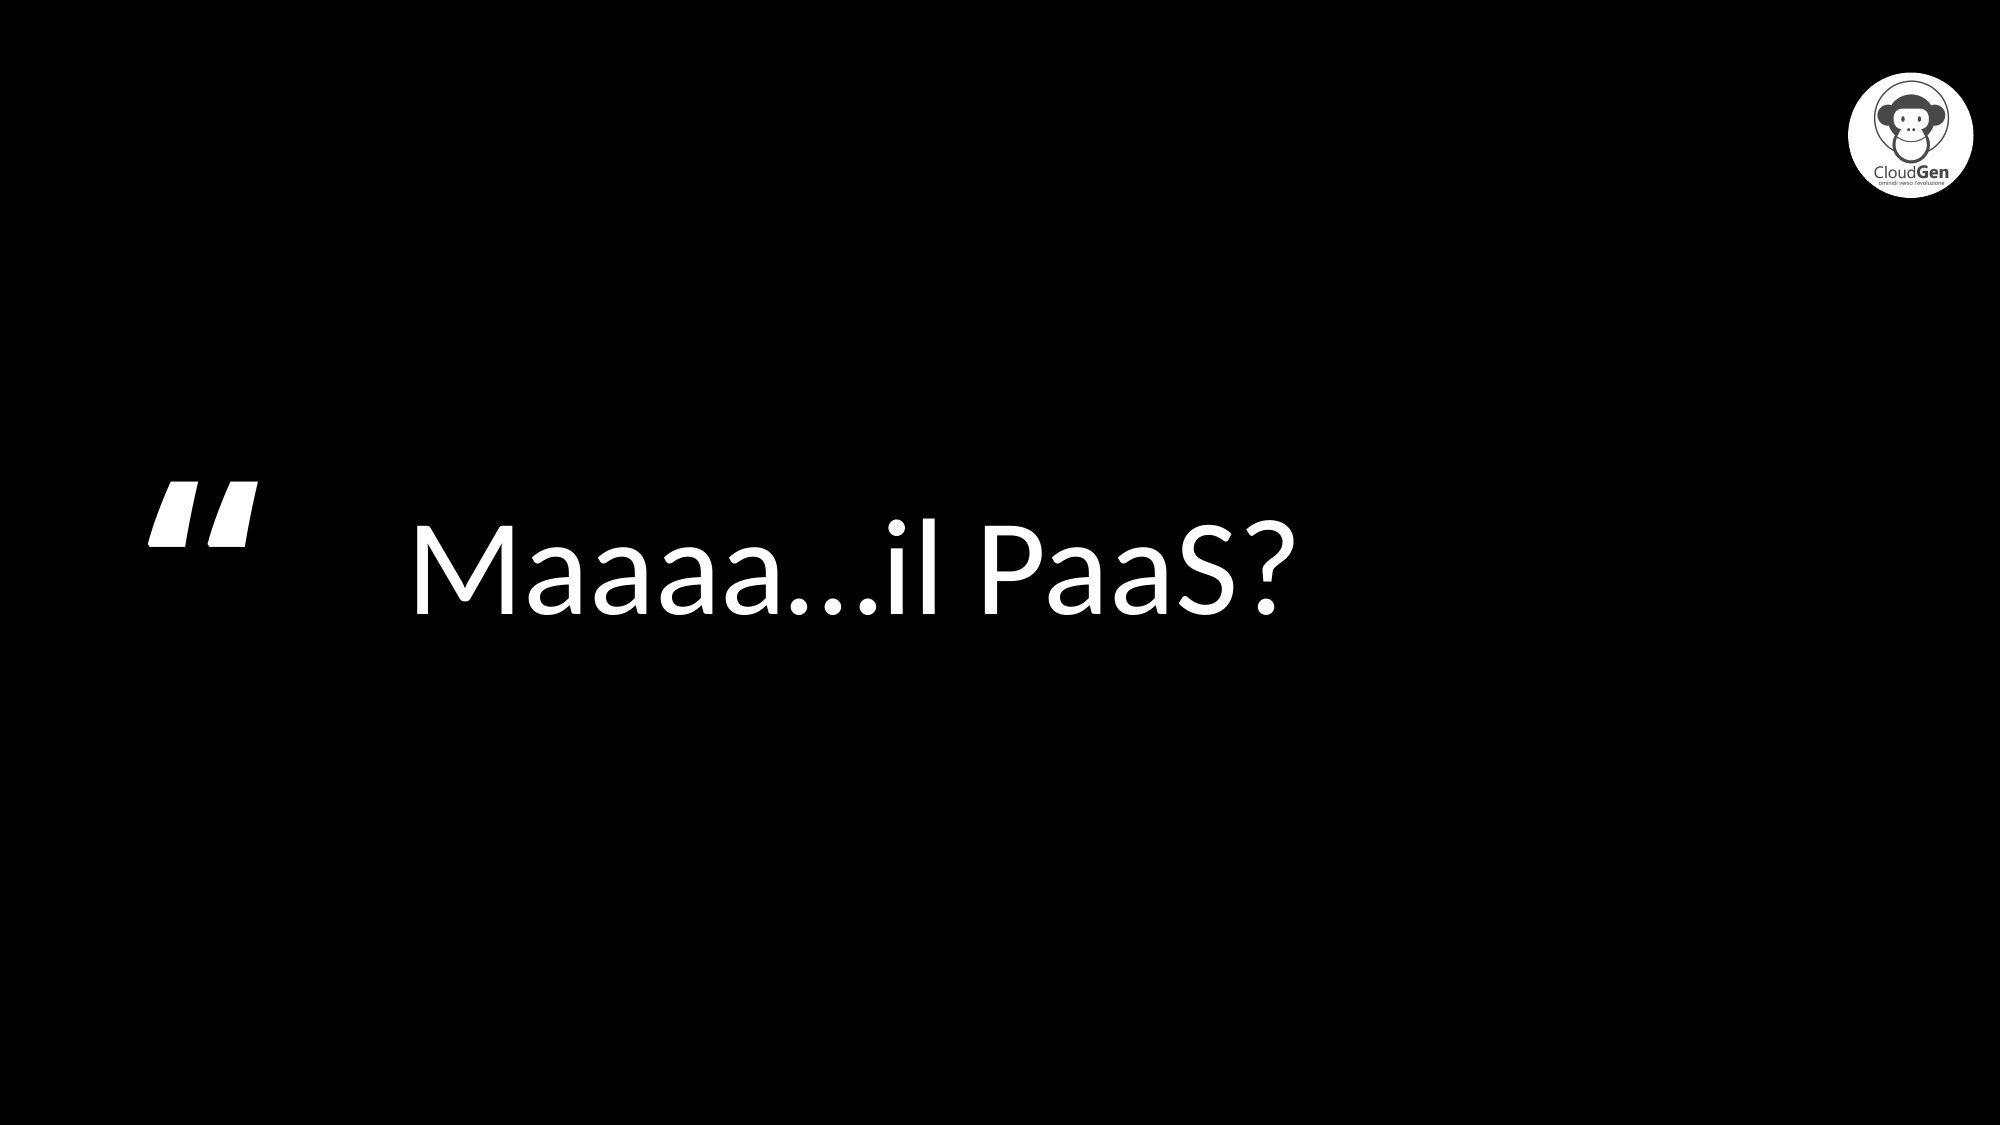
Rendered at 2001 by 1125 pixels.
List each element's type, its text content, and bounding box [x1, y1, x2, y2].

list Maaaa…il PaaS? [391, 488, 1735, 975]
picture [1855, 75, 1967, 187]
